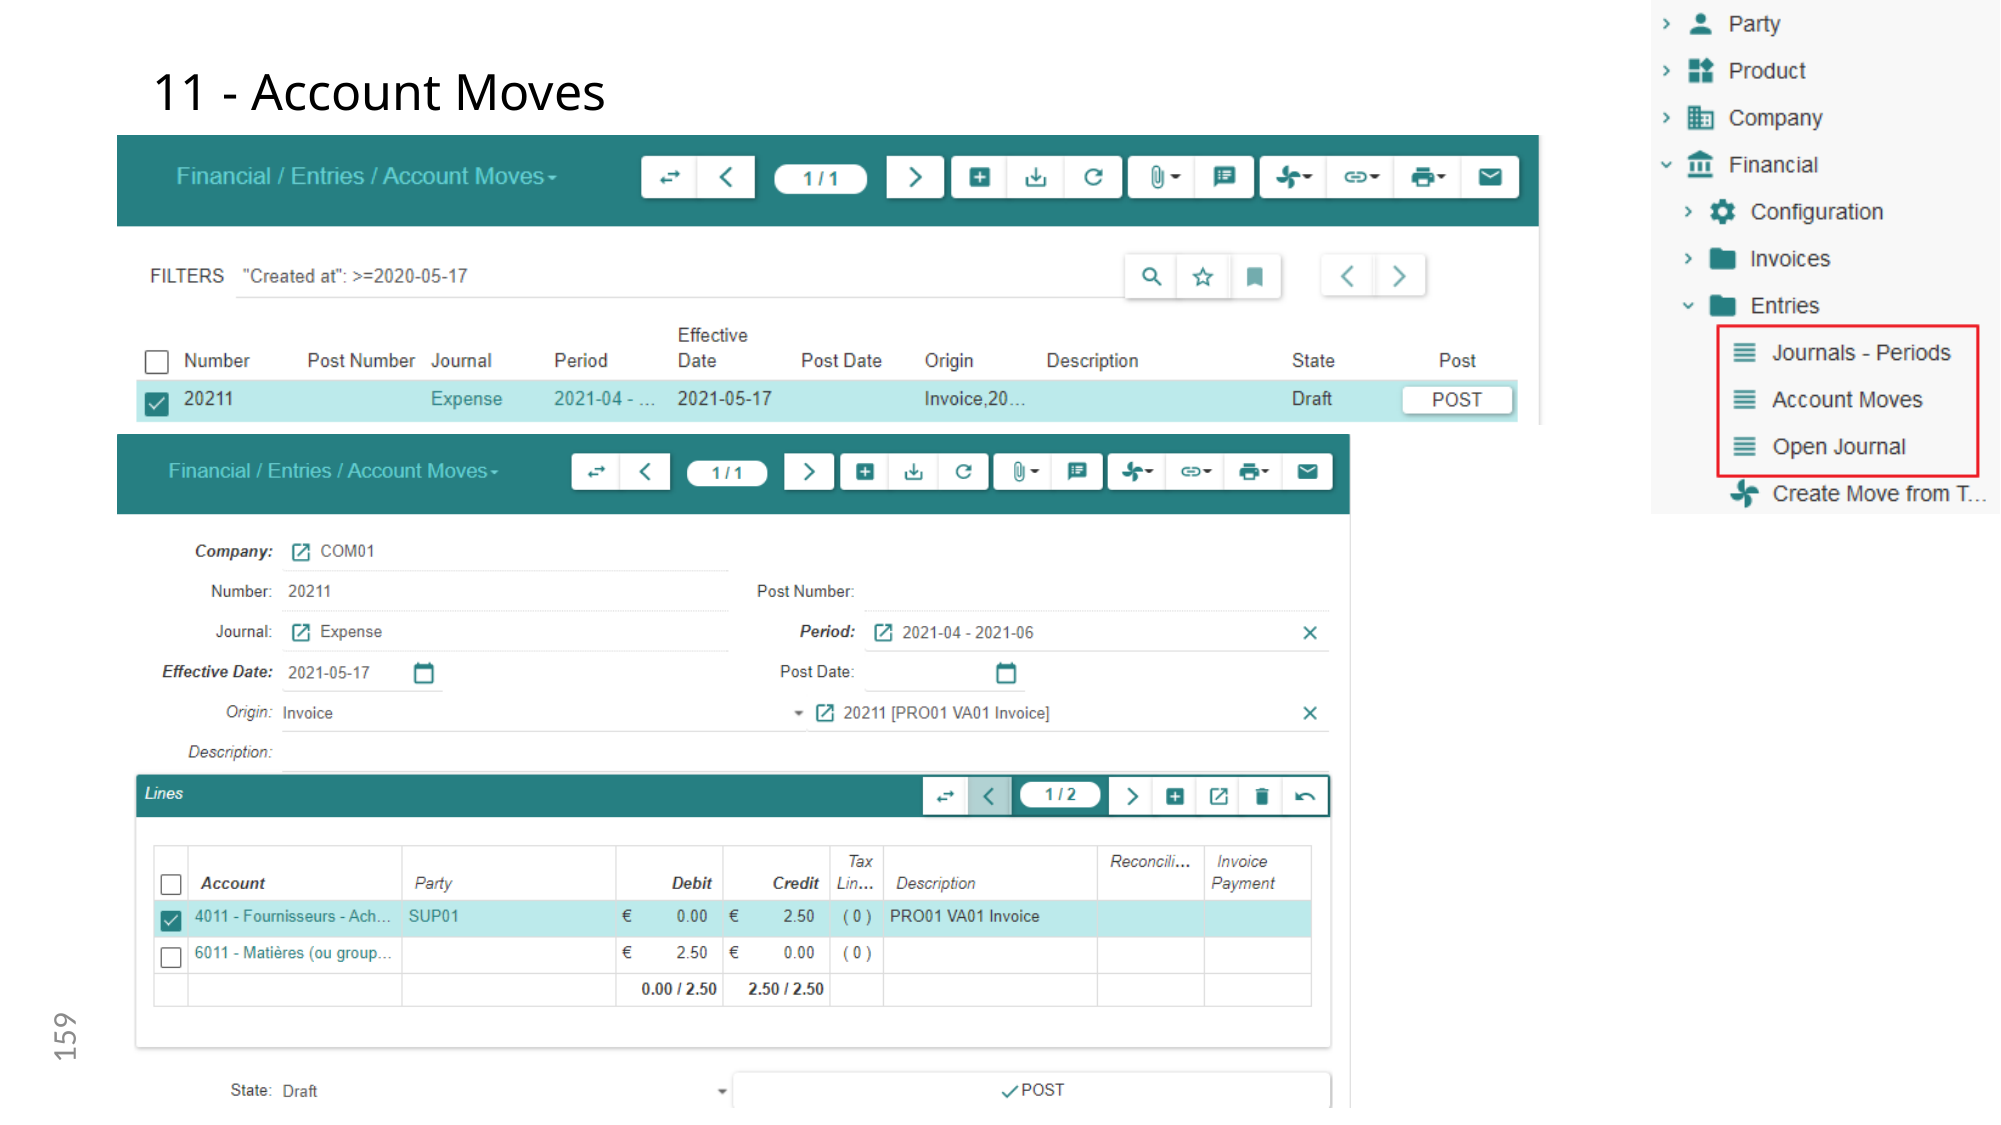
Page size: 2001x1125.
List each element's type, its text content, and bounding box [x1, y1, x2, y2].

title 11 - Account Moves [137, 59, 1651, 136]
picture [117, 434, 1351, 1108]
slide_number 159 [32, 969, 93, 1108]
picture [117, 135, 1546, 425]
picture [1651, 0, 2000, 515]
